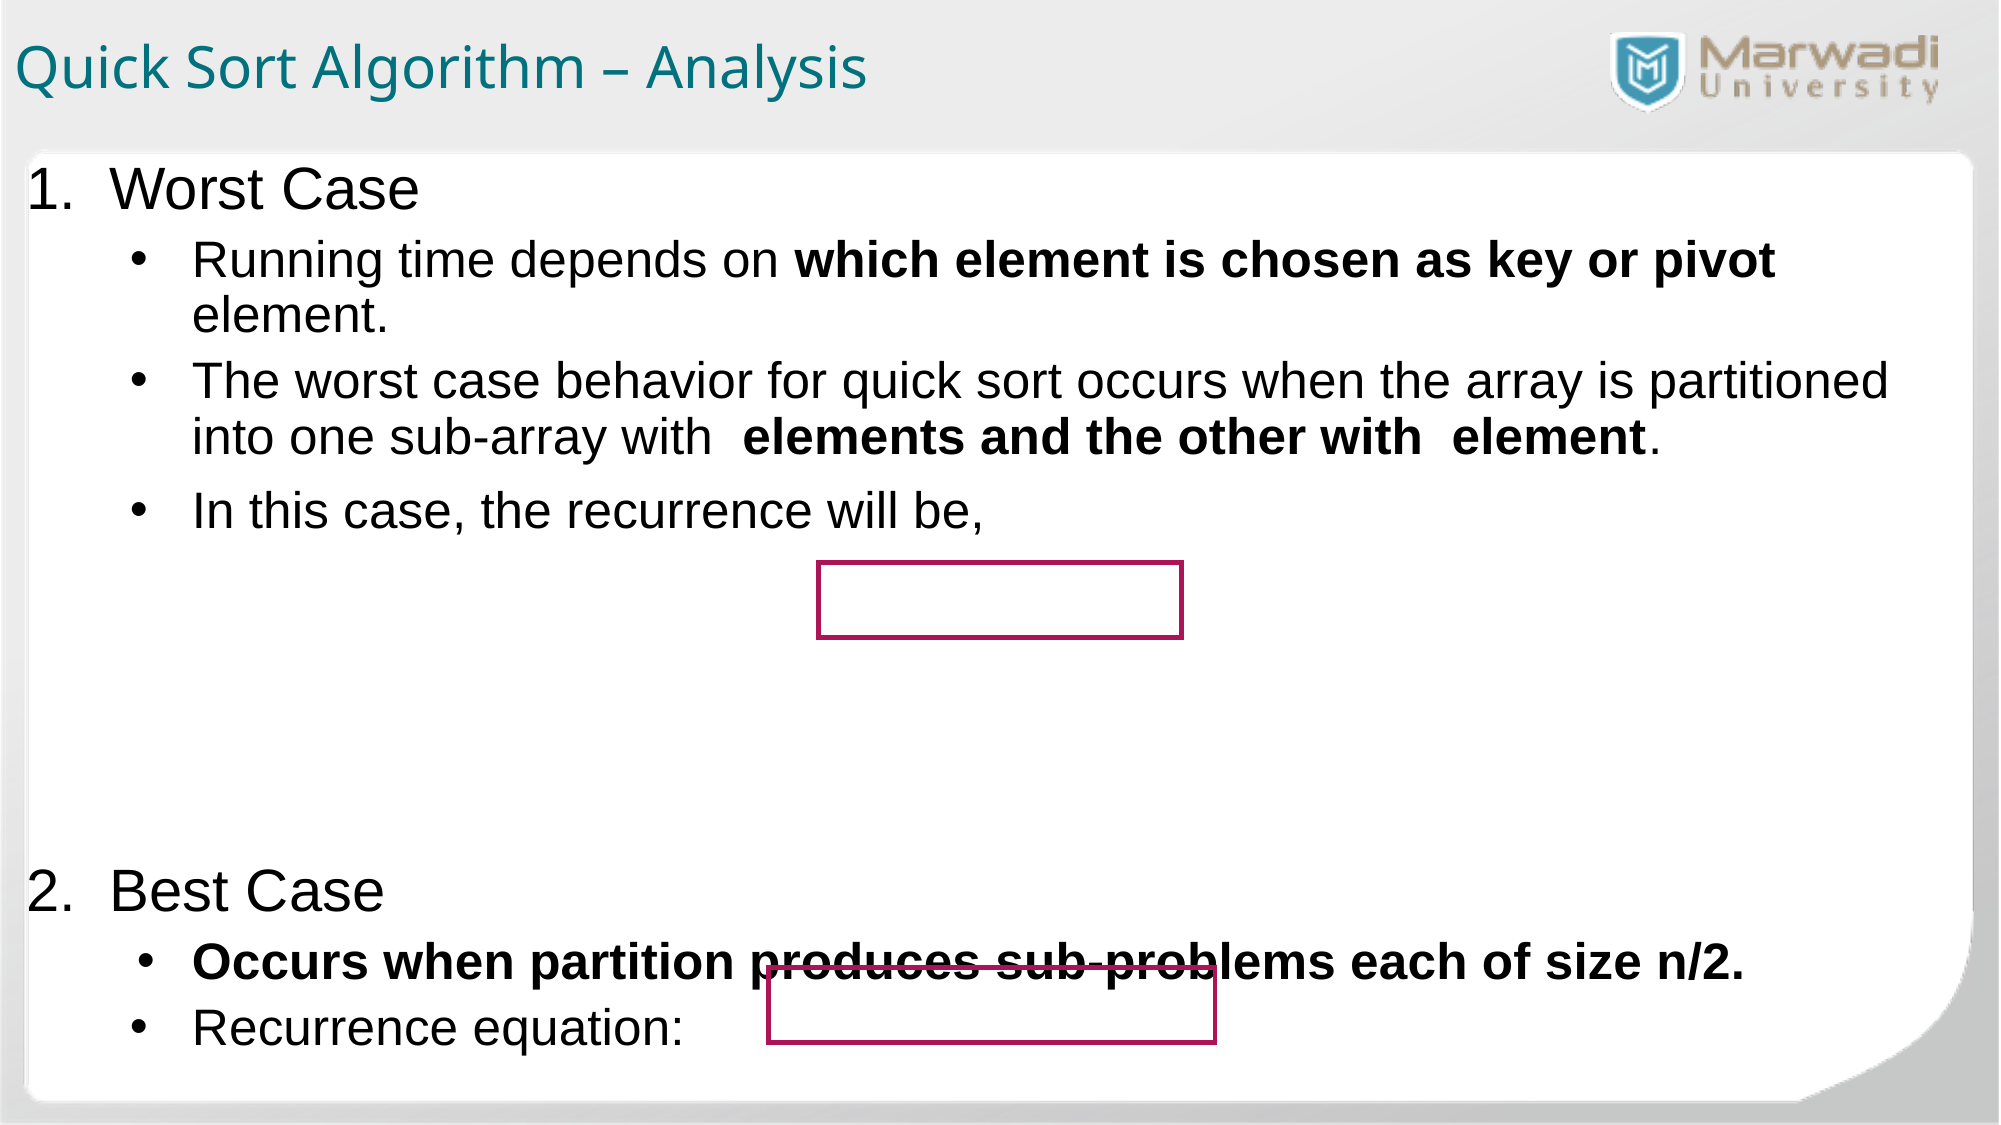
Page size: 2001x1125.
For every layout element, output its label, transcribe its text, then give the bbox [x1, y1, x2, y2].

text_box [817, 560, 1183, 639]
text_box [767, 965, 1217, 1044]
picture [0, 117, 1999, 1125]
title Quick Sort Algorithm – Analysis [0, 0, 2000, 117]
